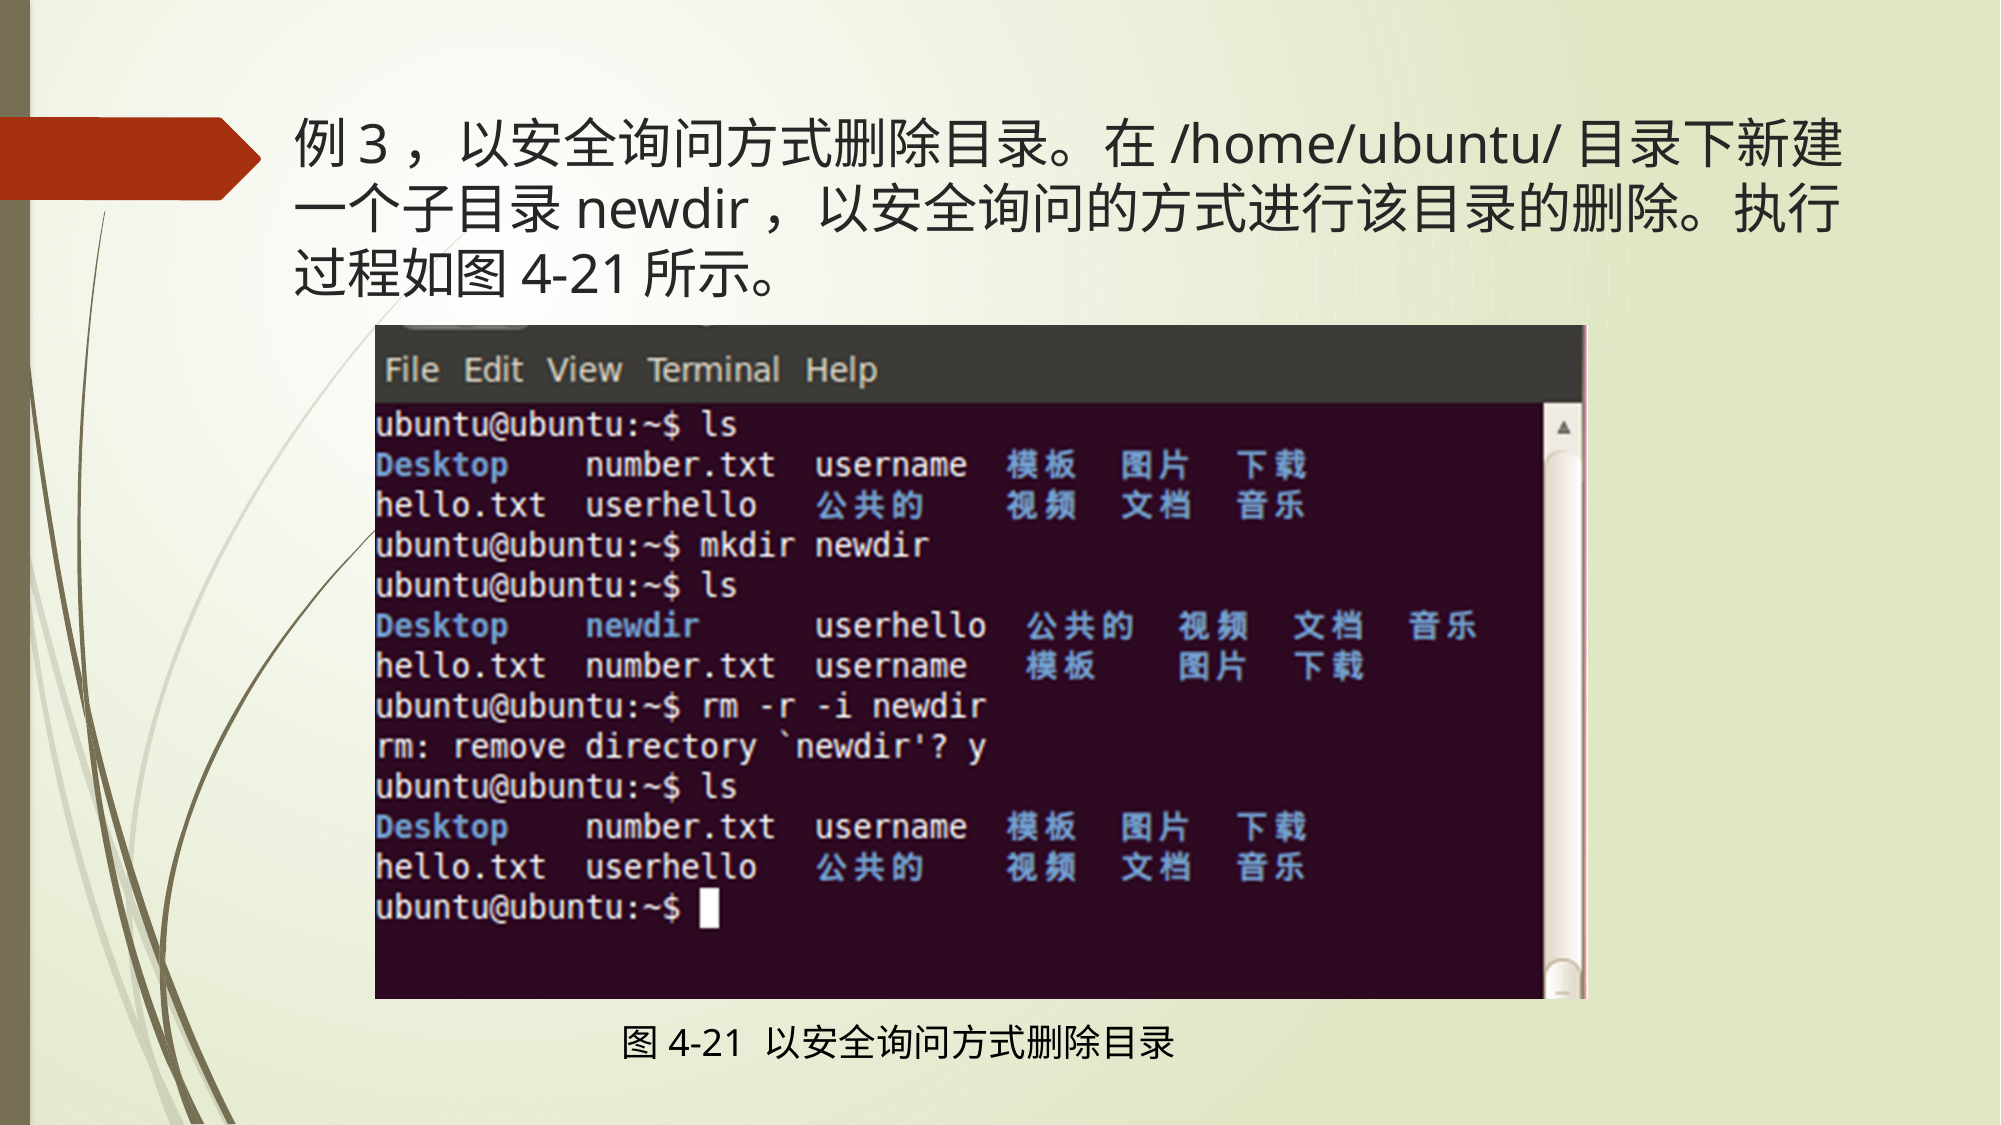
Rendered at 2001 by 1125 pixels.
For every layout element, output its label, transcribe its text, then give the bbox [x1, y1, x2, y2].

text_box 图4-21 以安全询问方式删除目录 [607, 1011, 1192, 1072]
picture [375, 325, 1588, 1000]
title 例3，以安全询问方式删除目录。在/home/ubuntu/目录下新建一个子目录newdir，以安全询问的方式进行该目录的删除。执行过程如图4-21所示。 [278, 102, 1888, 313]
